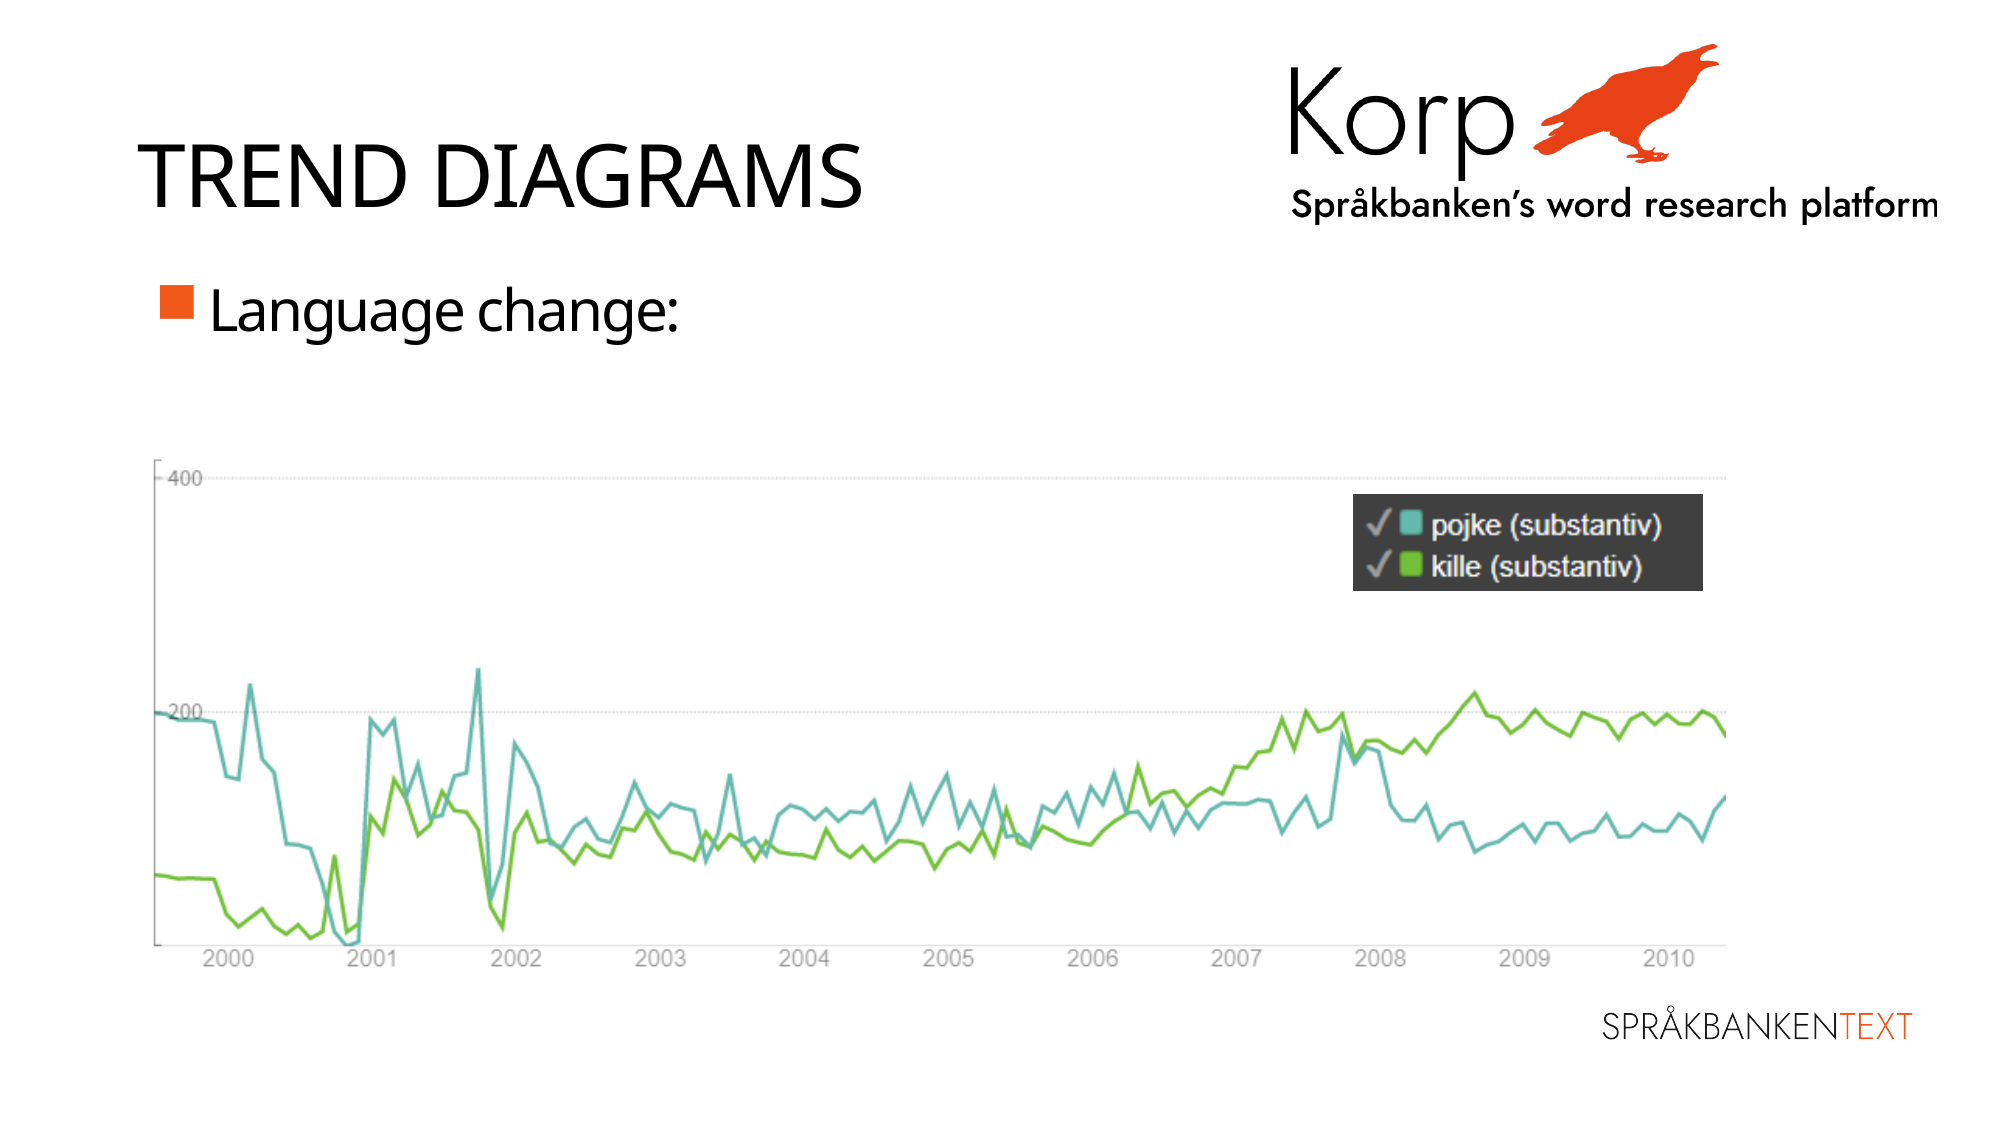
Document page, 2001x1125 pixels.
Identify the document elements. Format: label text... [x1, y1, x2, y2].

list Language change: [136, 280, 1861, 905]
picture [1291, 44, 1938, 226]
picture [136, 413, 1959, 1125]
title Trend diagrams [136, 108, 1864, 237]
